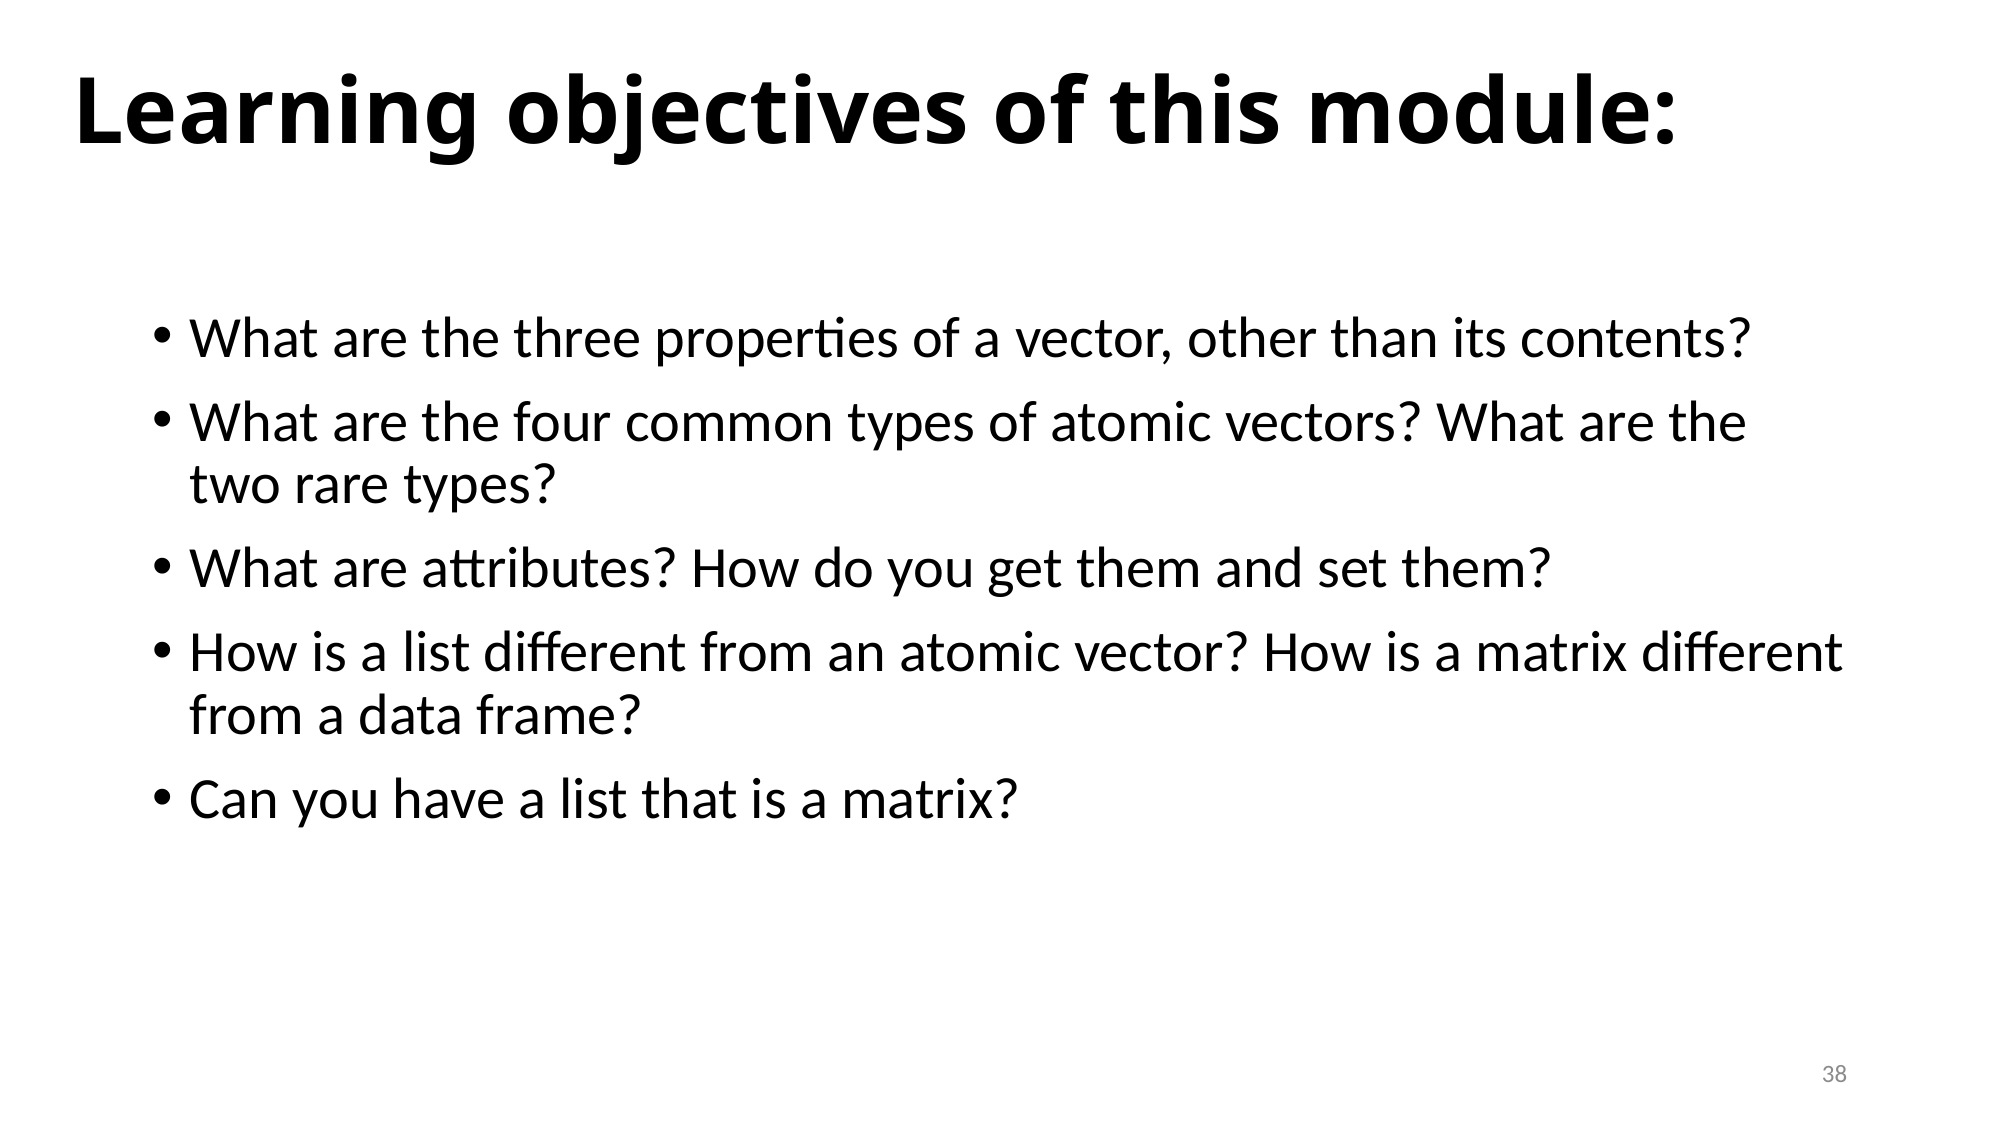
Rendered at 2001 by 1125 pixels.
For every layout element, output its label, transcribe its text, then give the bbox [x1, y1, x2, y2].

slide_number 38 [1412, 1042, 1863, 1103]
title Learning objectives of this module: [57, 17, 1783, 210]
list What are the three properties of a vector, other than its contents? What are the four common types of atomic vectors? What are the two rare types? What are attributes? How do you get them and set them? How is a list different from an atomic vector? How is a matrix different from a data frame? Can you have a list that is a matrix? [137, 299, 1863, 1014]
